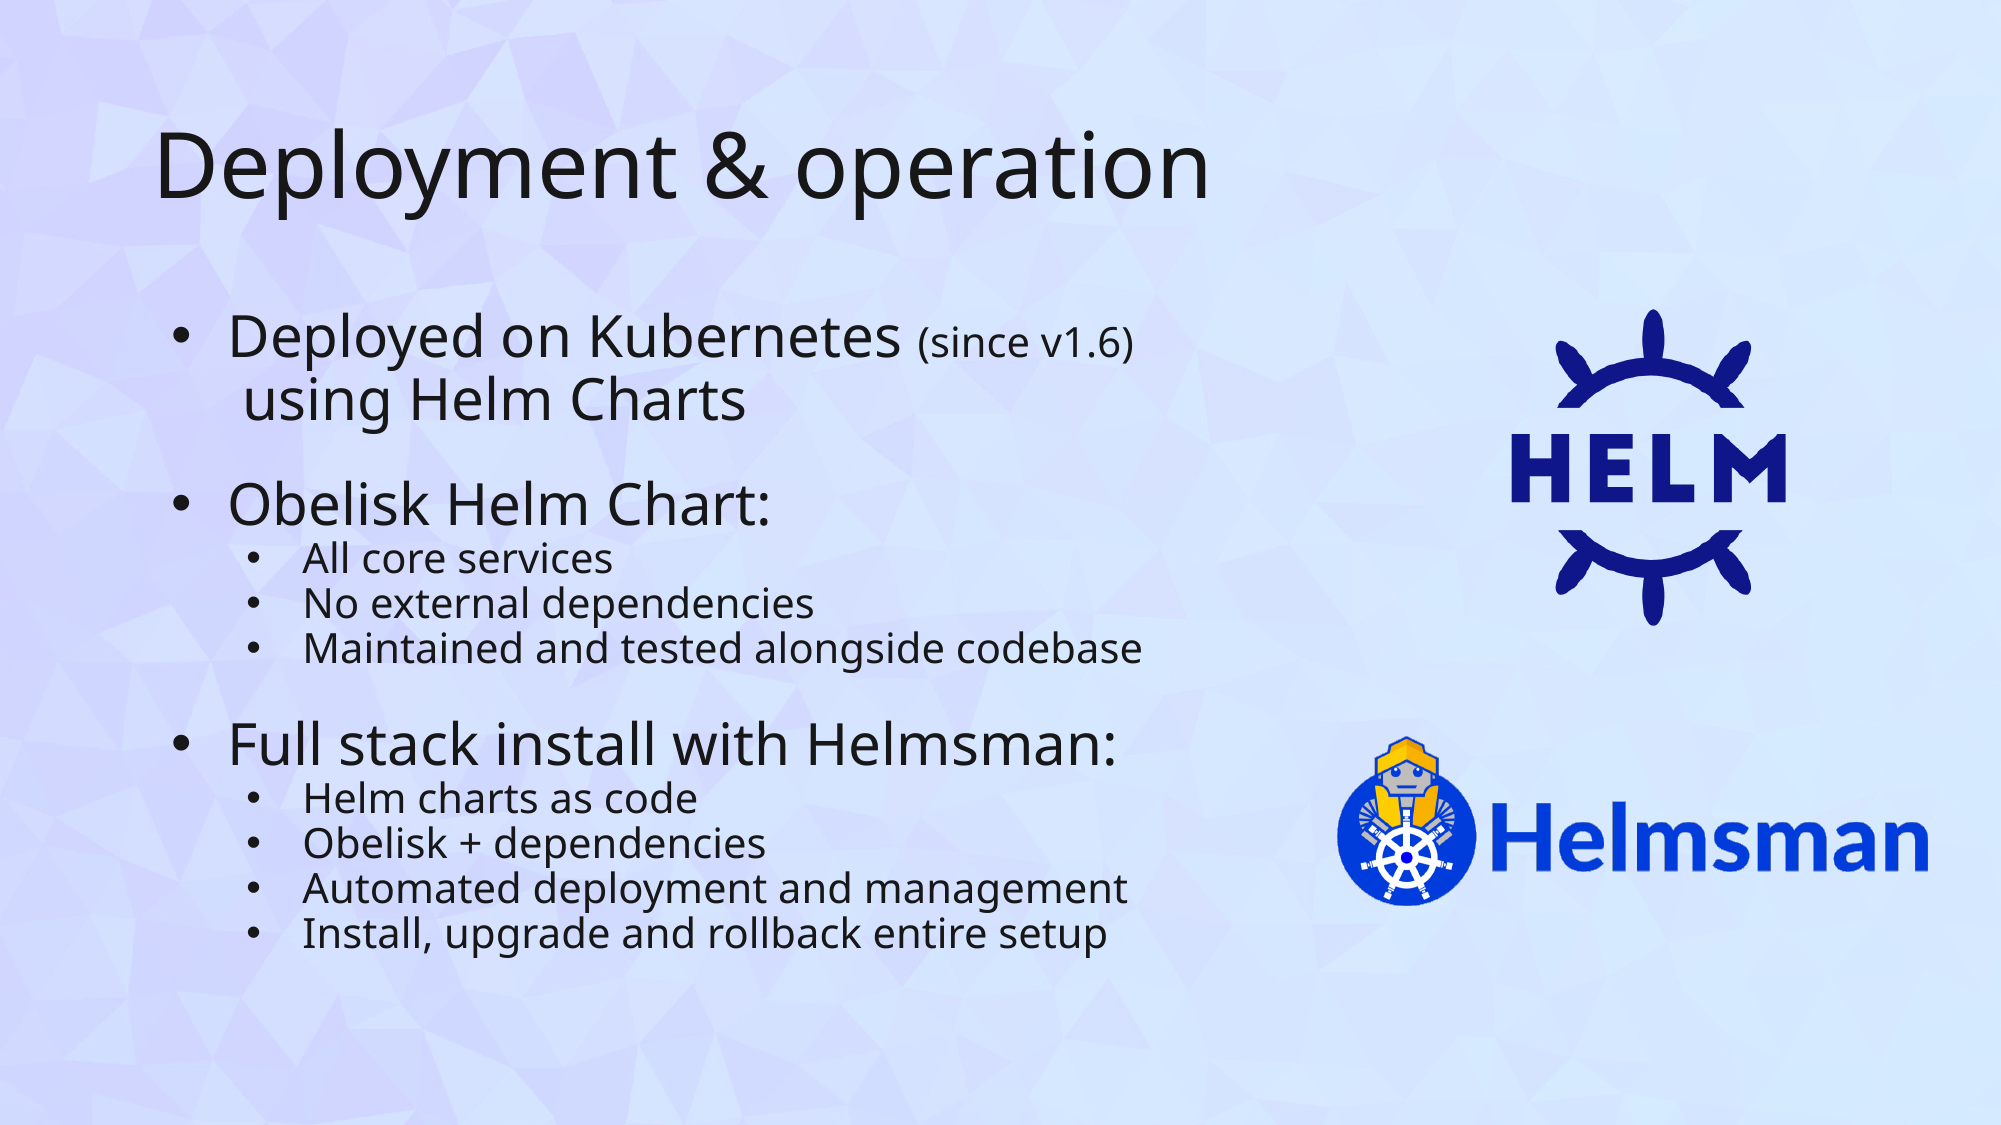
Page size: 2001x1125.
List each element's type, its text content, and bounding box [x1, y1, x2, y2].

title Deployment & operation [137, 59, 1863, 278]
picture [1335, 729, 1934, 910]
list Deployed on Kubernetes (since v1.6) using Helm Charts Obelisk Helm Chart: All core services No external dependencies Maintained and tested alongside codebase Full stack install with Helmsman: Helm charts as code Obelisk + dependencies Automated deployment and management Install, upgrade and rollback entire setup [137, 299, 1575, 1014]
picture [1511, 309, 1786, 627]
